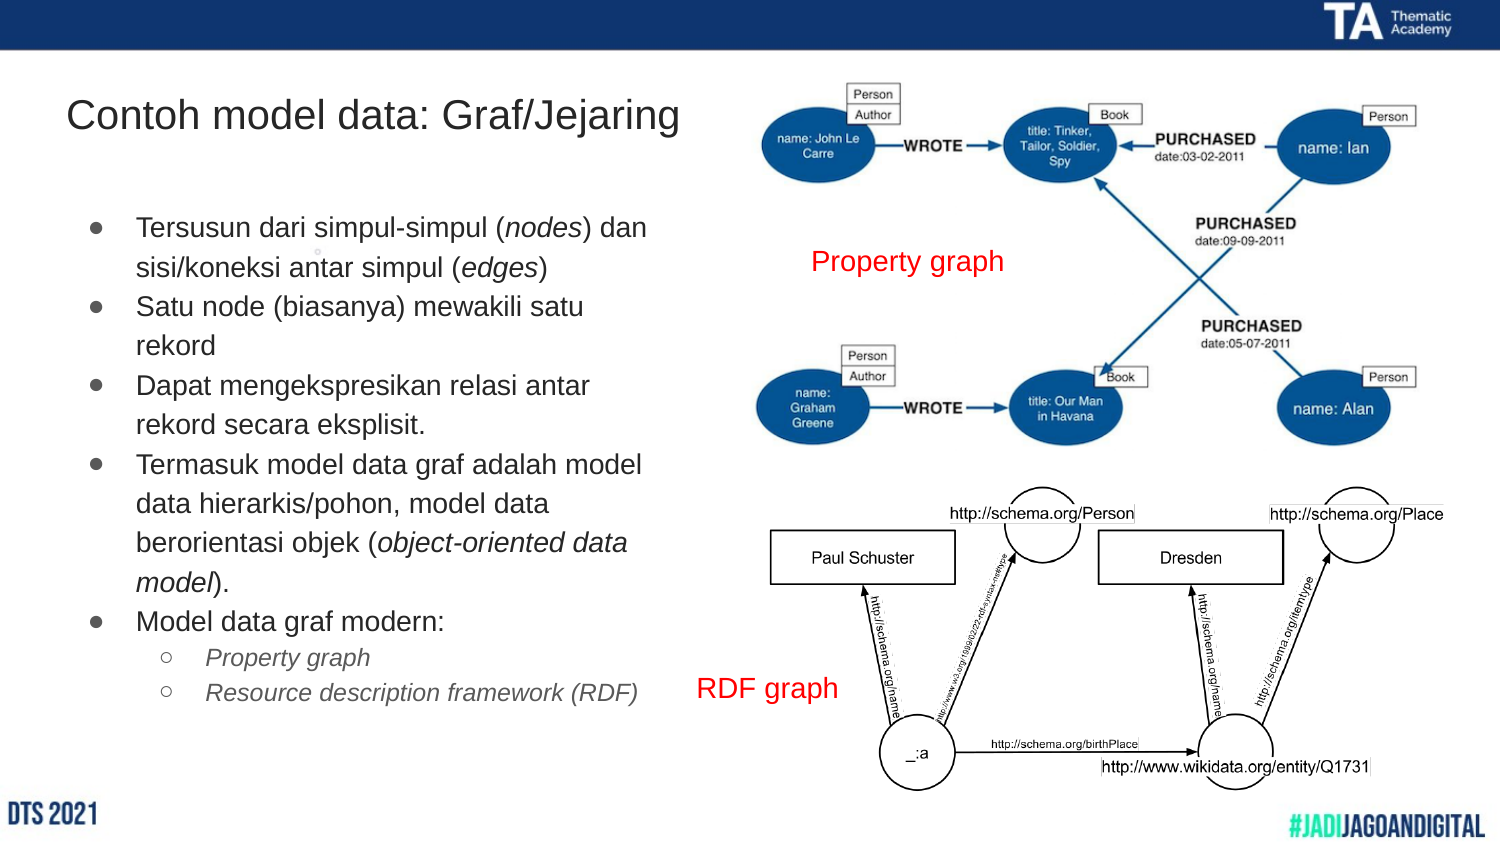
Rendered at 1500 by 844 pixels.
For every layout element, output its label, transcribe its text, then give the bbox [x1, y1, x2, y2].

text_box RDF graph [681, 661, 761, 712]
list Tersusun dari simpul-simpul (nodes) dan sisi/koneksi antar simpul (edges) Satu node (biasanya) mewakili satu rekord Dapat mengekspresikan relasi antar rekord secara eksplisit. Termasuk model data graf adalah model data hierarkis/pohon, model data berorientasi objek (object-oriented data model). Model data graf modern: Property graph Resource description framework (RDF) [51, 189, 664, 750]
picture [0, 0, 1500, 844]
title Contoh model data: Graf/Jejaring [51, 72, 676, 167]
